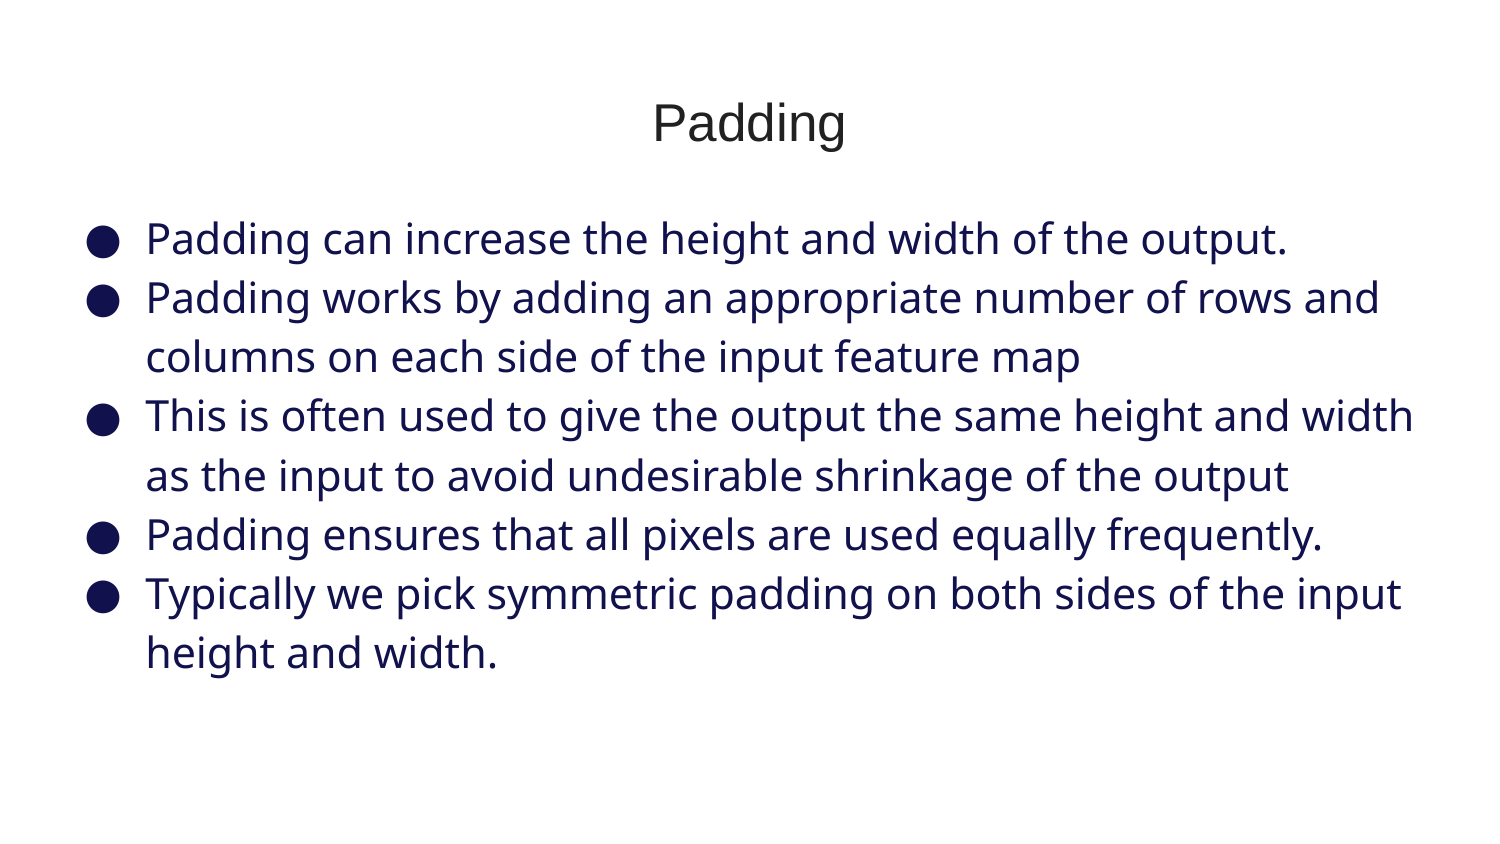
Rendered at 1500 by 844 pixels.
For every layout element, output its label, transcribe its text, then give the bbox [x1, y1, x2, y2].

list Padding can increase the height and width of the output. Padding works by adding an appropriate number of rows and columns on each side of the input feature map This is often used to give the output the same height and width as the input to avoid undesirable shrinkage of the output Padding ensures that all pixels are used equally frequently. Typically we pick symmetric padding on both sides of the input height and width. [51, 189, 1449, 750]
title Padding [51, 72, 1449, 167]
